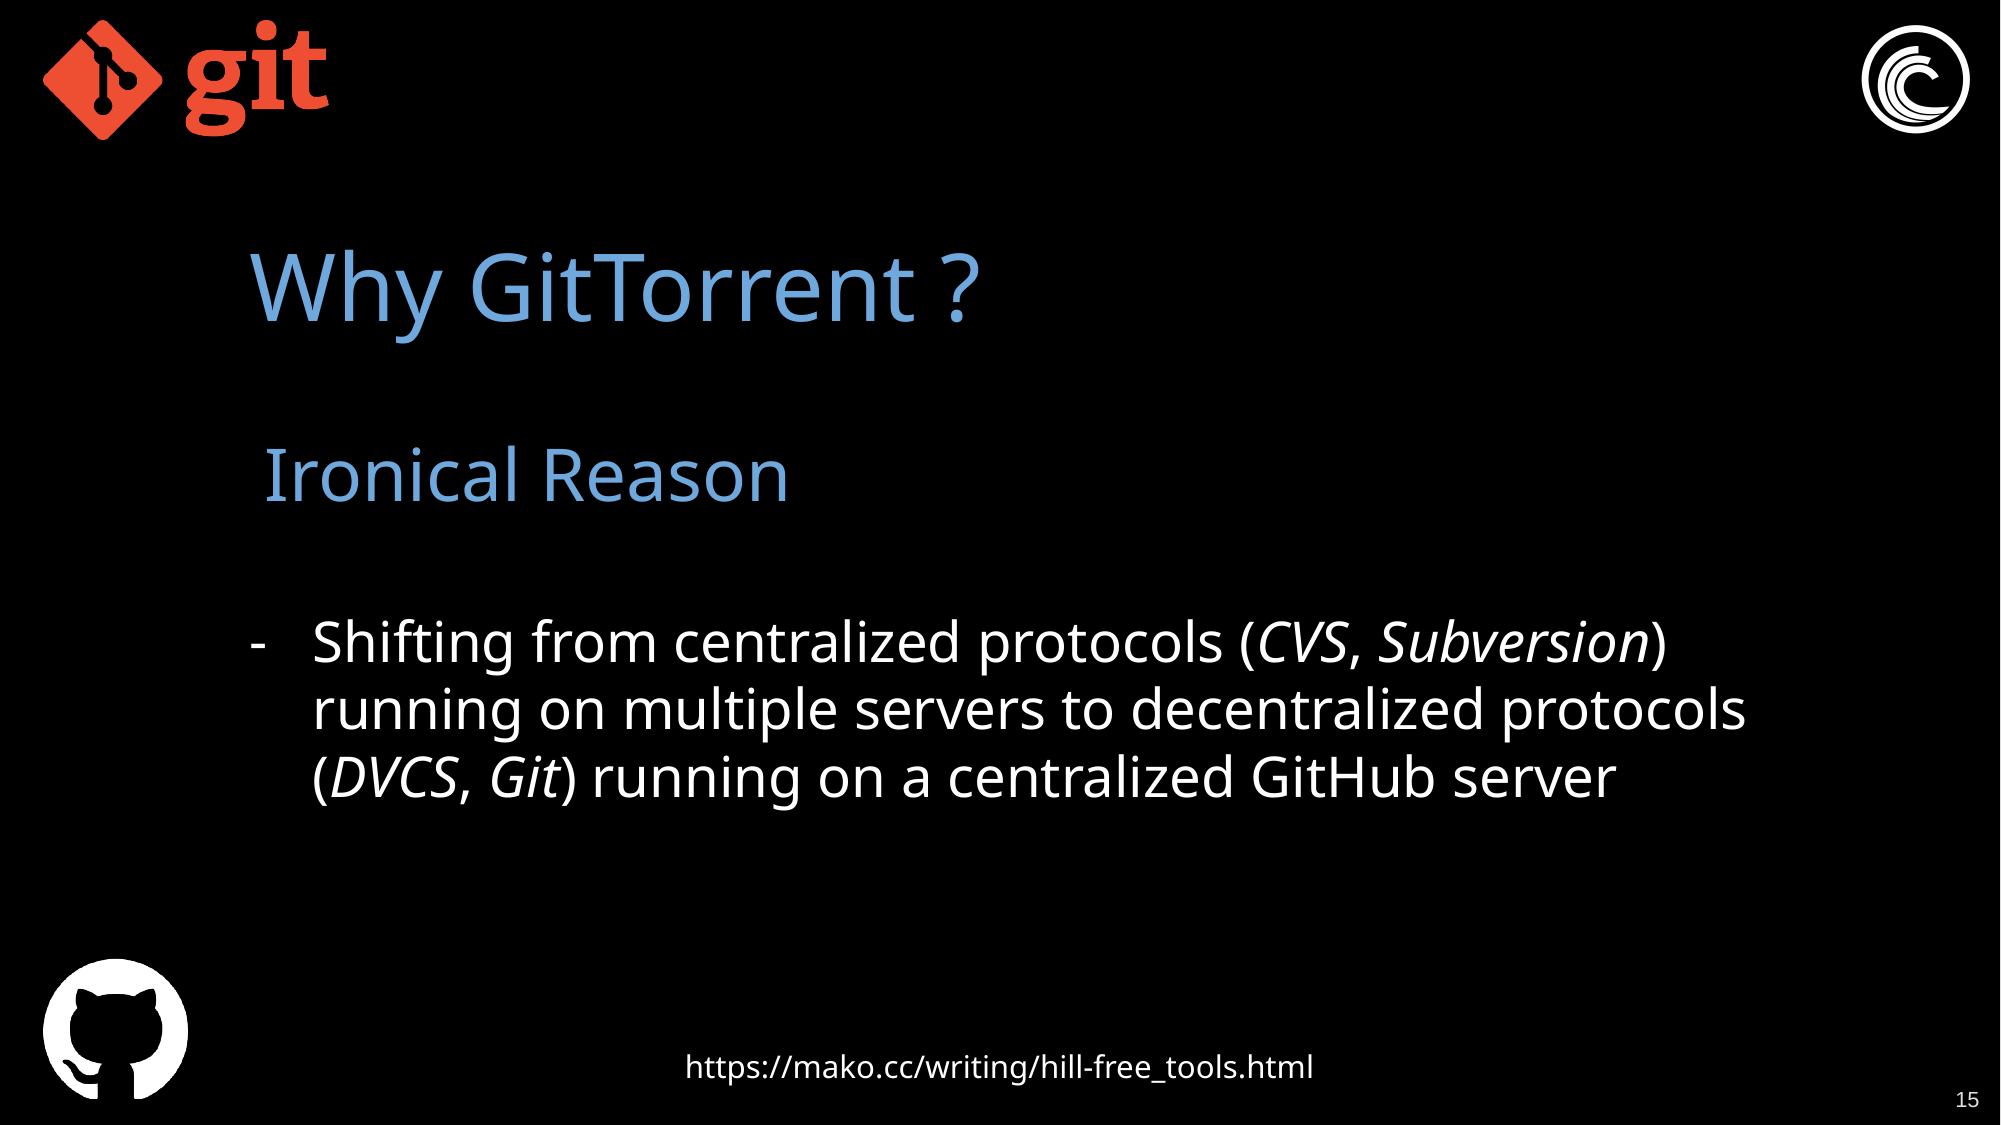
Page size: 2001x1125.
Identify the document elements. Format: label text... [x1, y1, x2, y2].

slide_number 15 [1949, 1082, 1986, 1125]
text_box [1946, 1074, 1988, 1113]
text_box Ironical Reason [247, 413, 1090, 587]
picture [43, 20, 329, 140]
picture [43, 957, 188, 1099]
title Why GitTorrent ? [247, 226, 1619, 416]
text_box https://mako.cc/writing/hill-free_tools.html [389, 1032, 1611, 1113]
text_box Shifting from centralized protocols (CVS, Subversion) running on multiple servers to decentralized protocols (DVCS, Git) running on a centralized GitHub server [247, 568, 1797, 809]
picture [1843, 7, 1988, 153]
